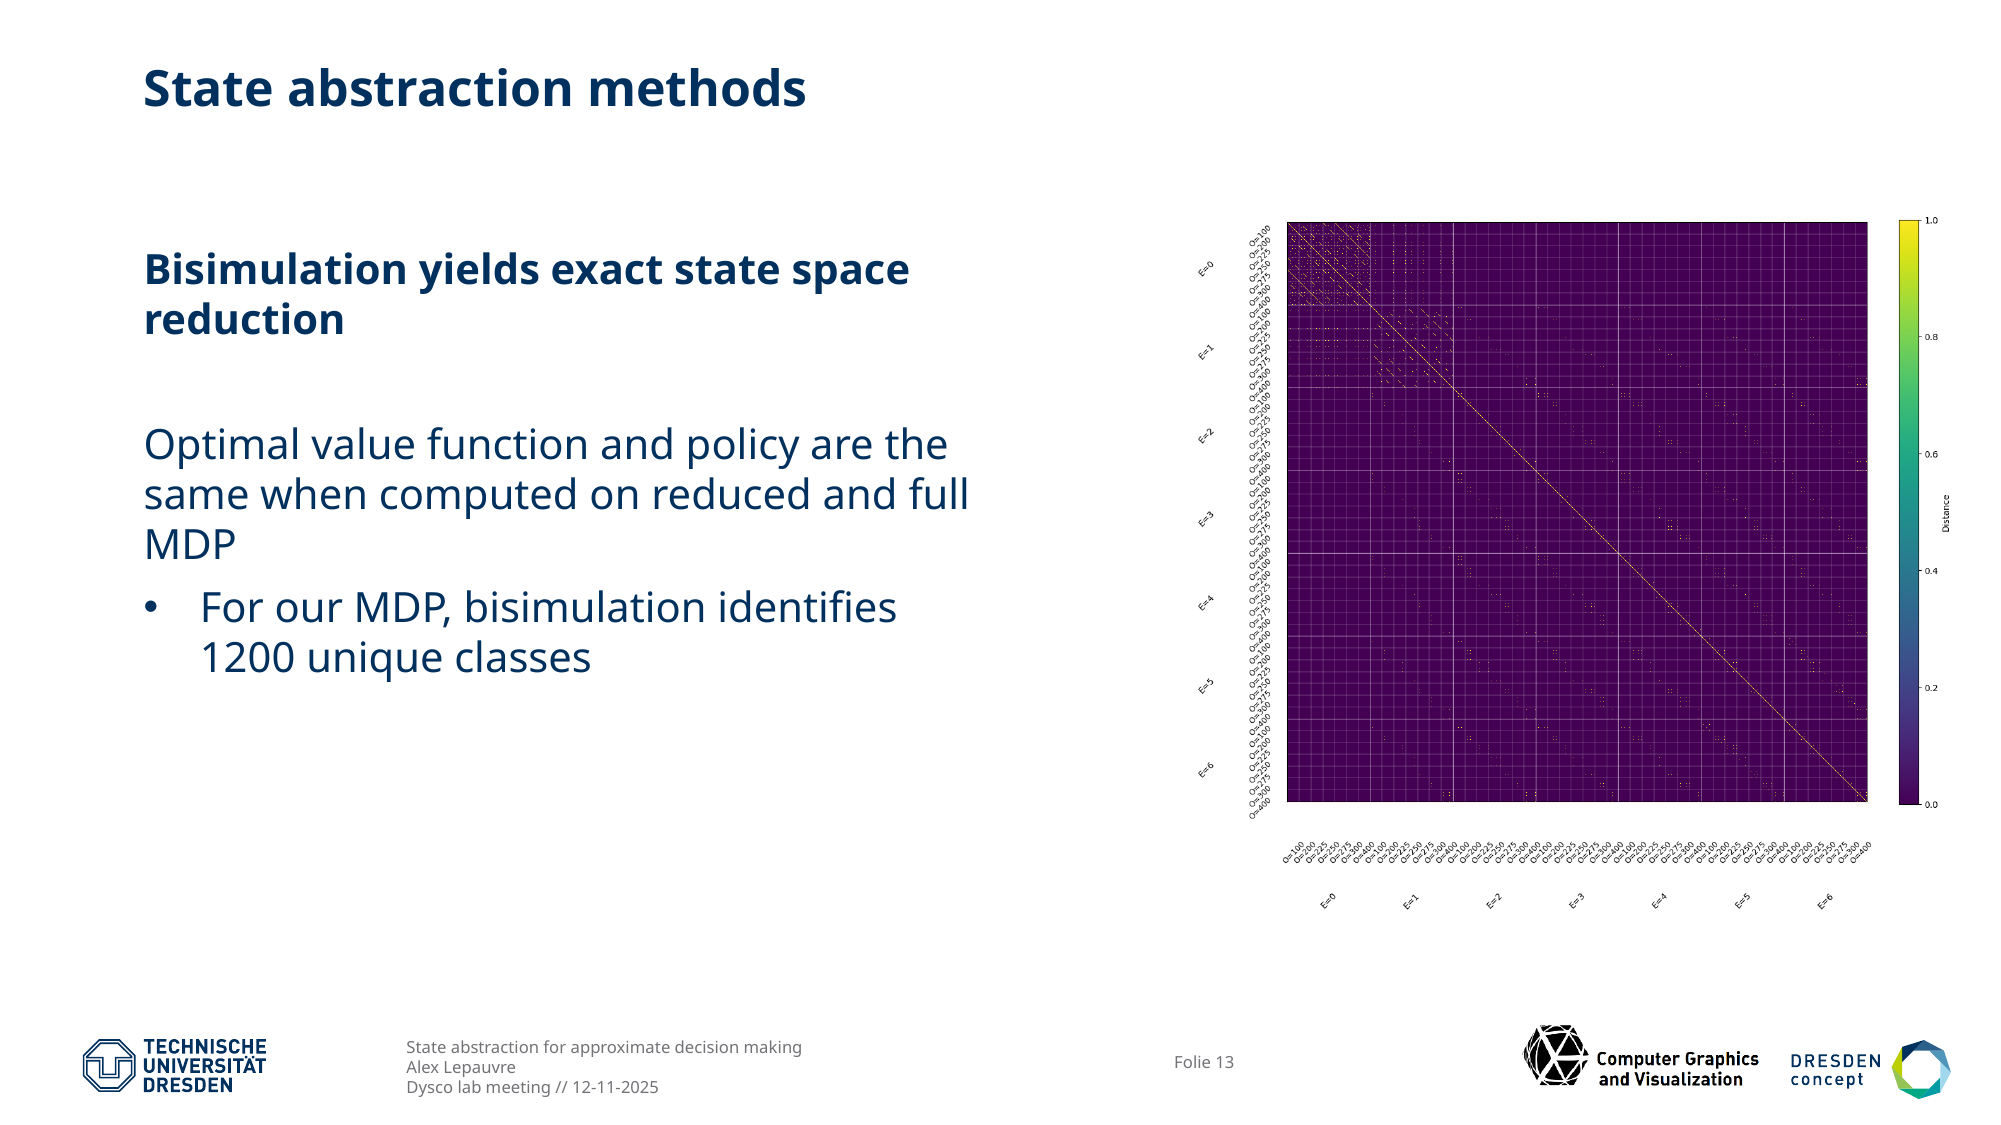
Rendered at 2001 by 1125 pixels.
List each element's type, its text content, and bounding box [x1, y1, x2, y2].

picture [1169, 210, 1956, 916]
list Bisimulation yields exact state space reduction Optimal value function and policy are the same when computed on reduced and full MDP For our MDP, bisimulation identifies 1200 unique classes [143, 242, 996, 959]
picture [1520, 1024, 1760, 1086]
title State abstraction methods [143, 56, 1880, 169]
